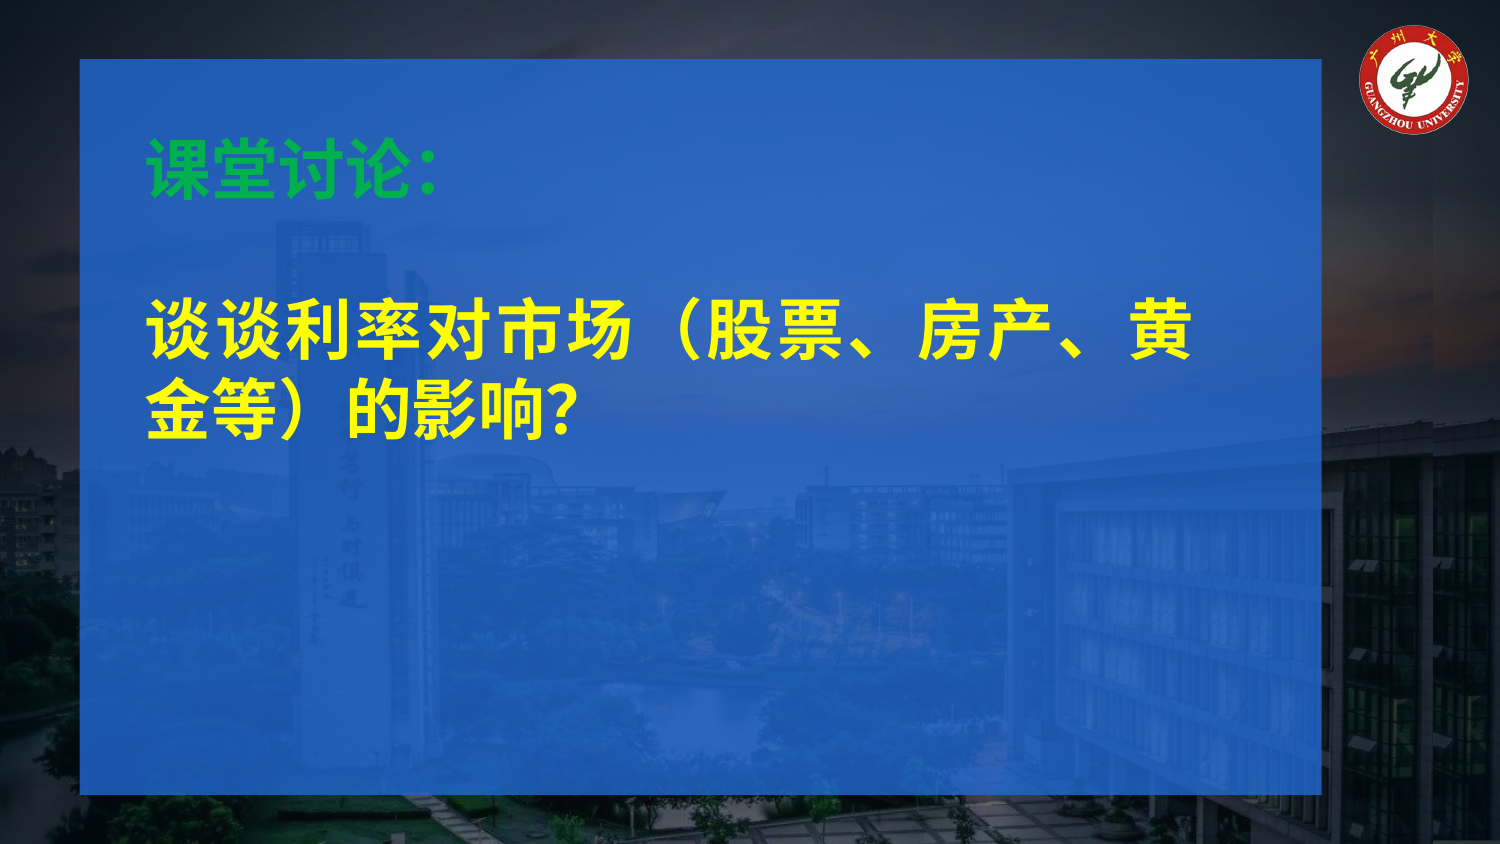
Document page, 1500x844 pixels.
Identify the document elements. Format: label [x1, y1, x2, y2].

picture [1356, 23, 1470, 136]
text_box [0, 0, 1500, 844]
